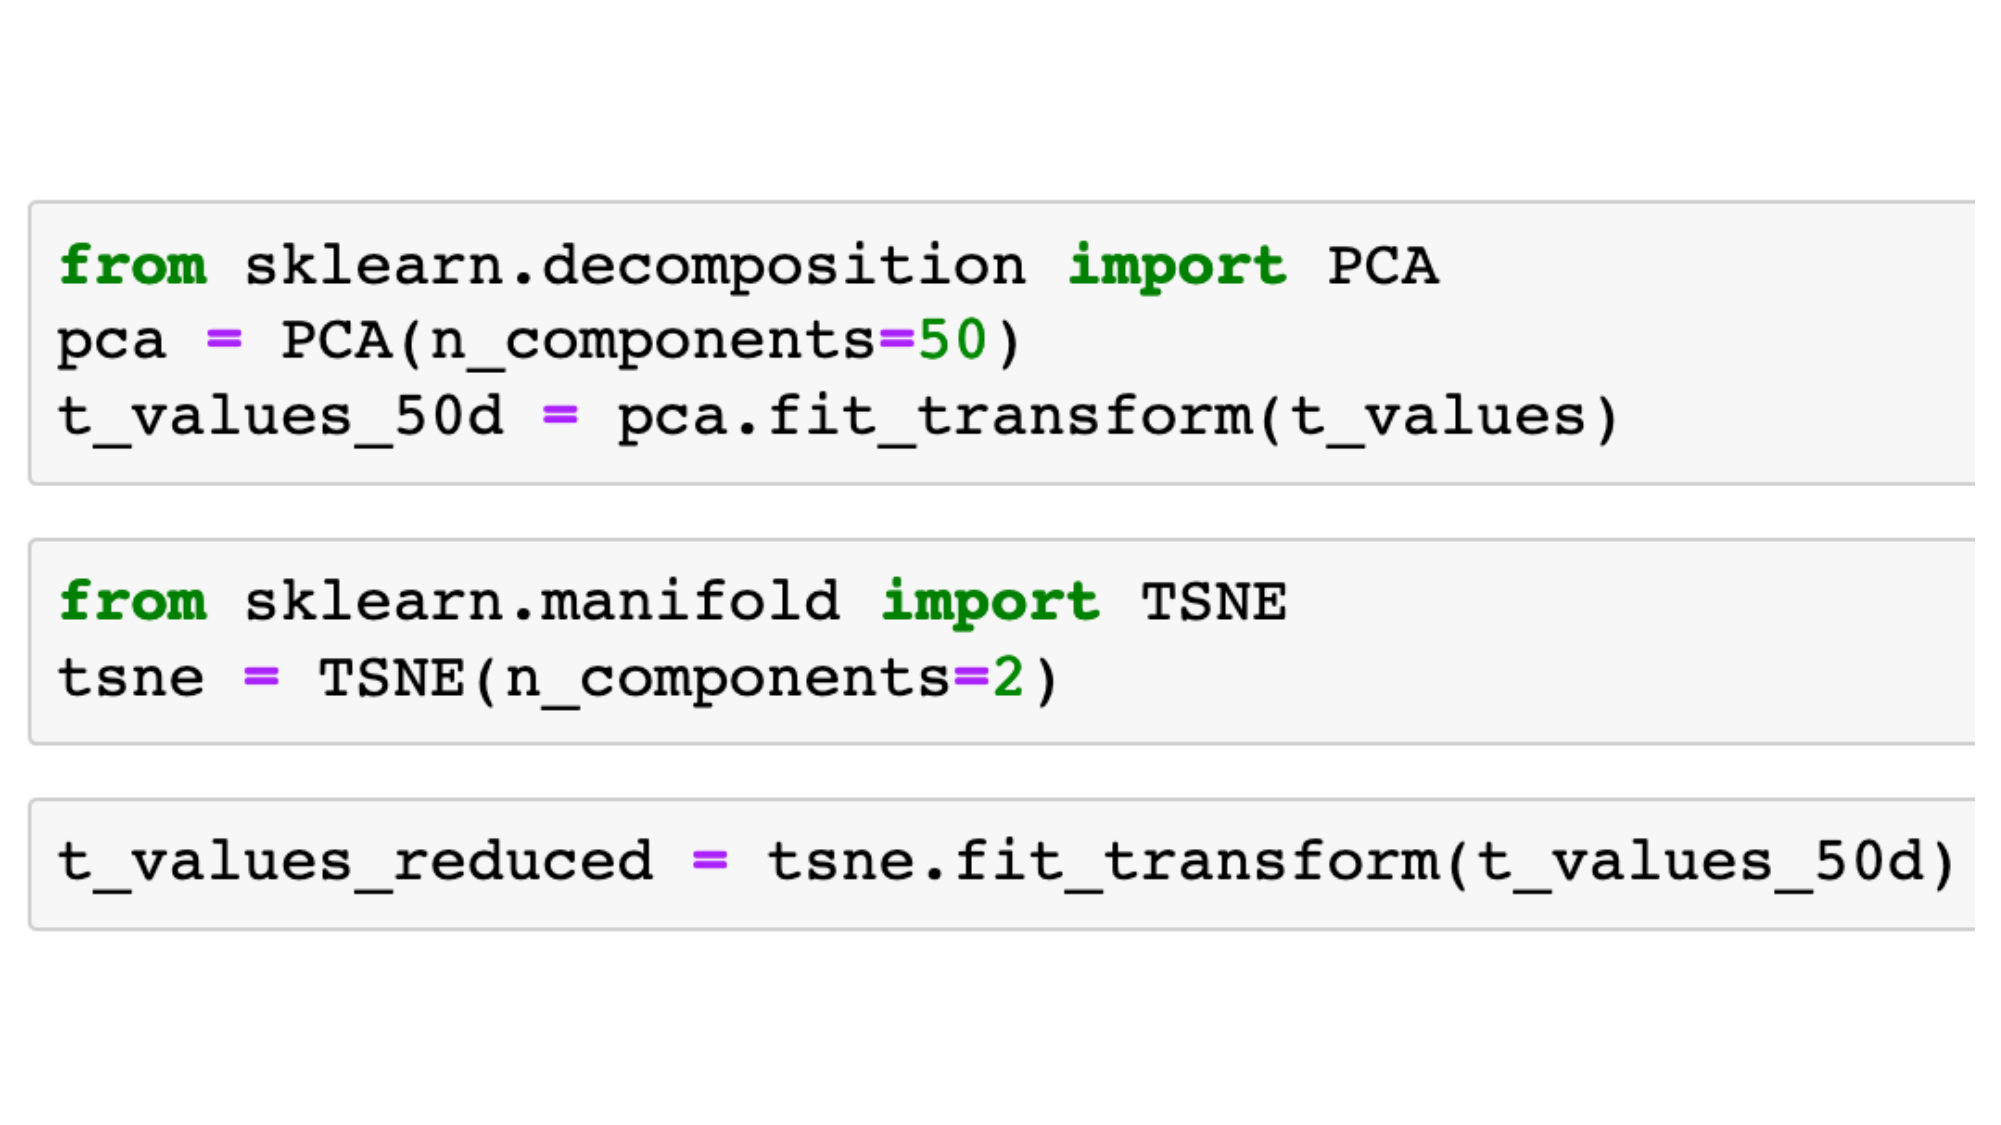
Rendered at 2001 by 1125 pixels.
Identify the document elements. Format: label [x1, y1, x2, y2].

picture [6, 180, 1975, 952]
